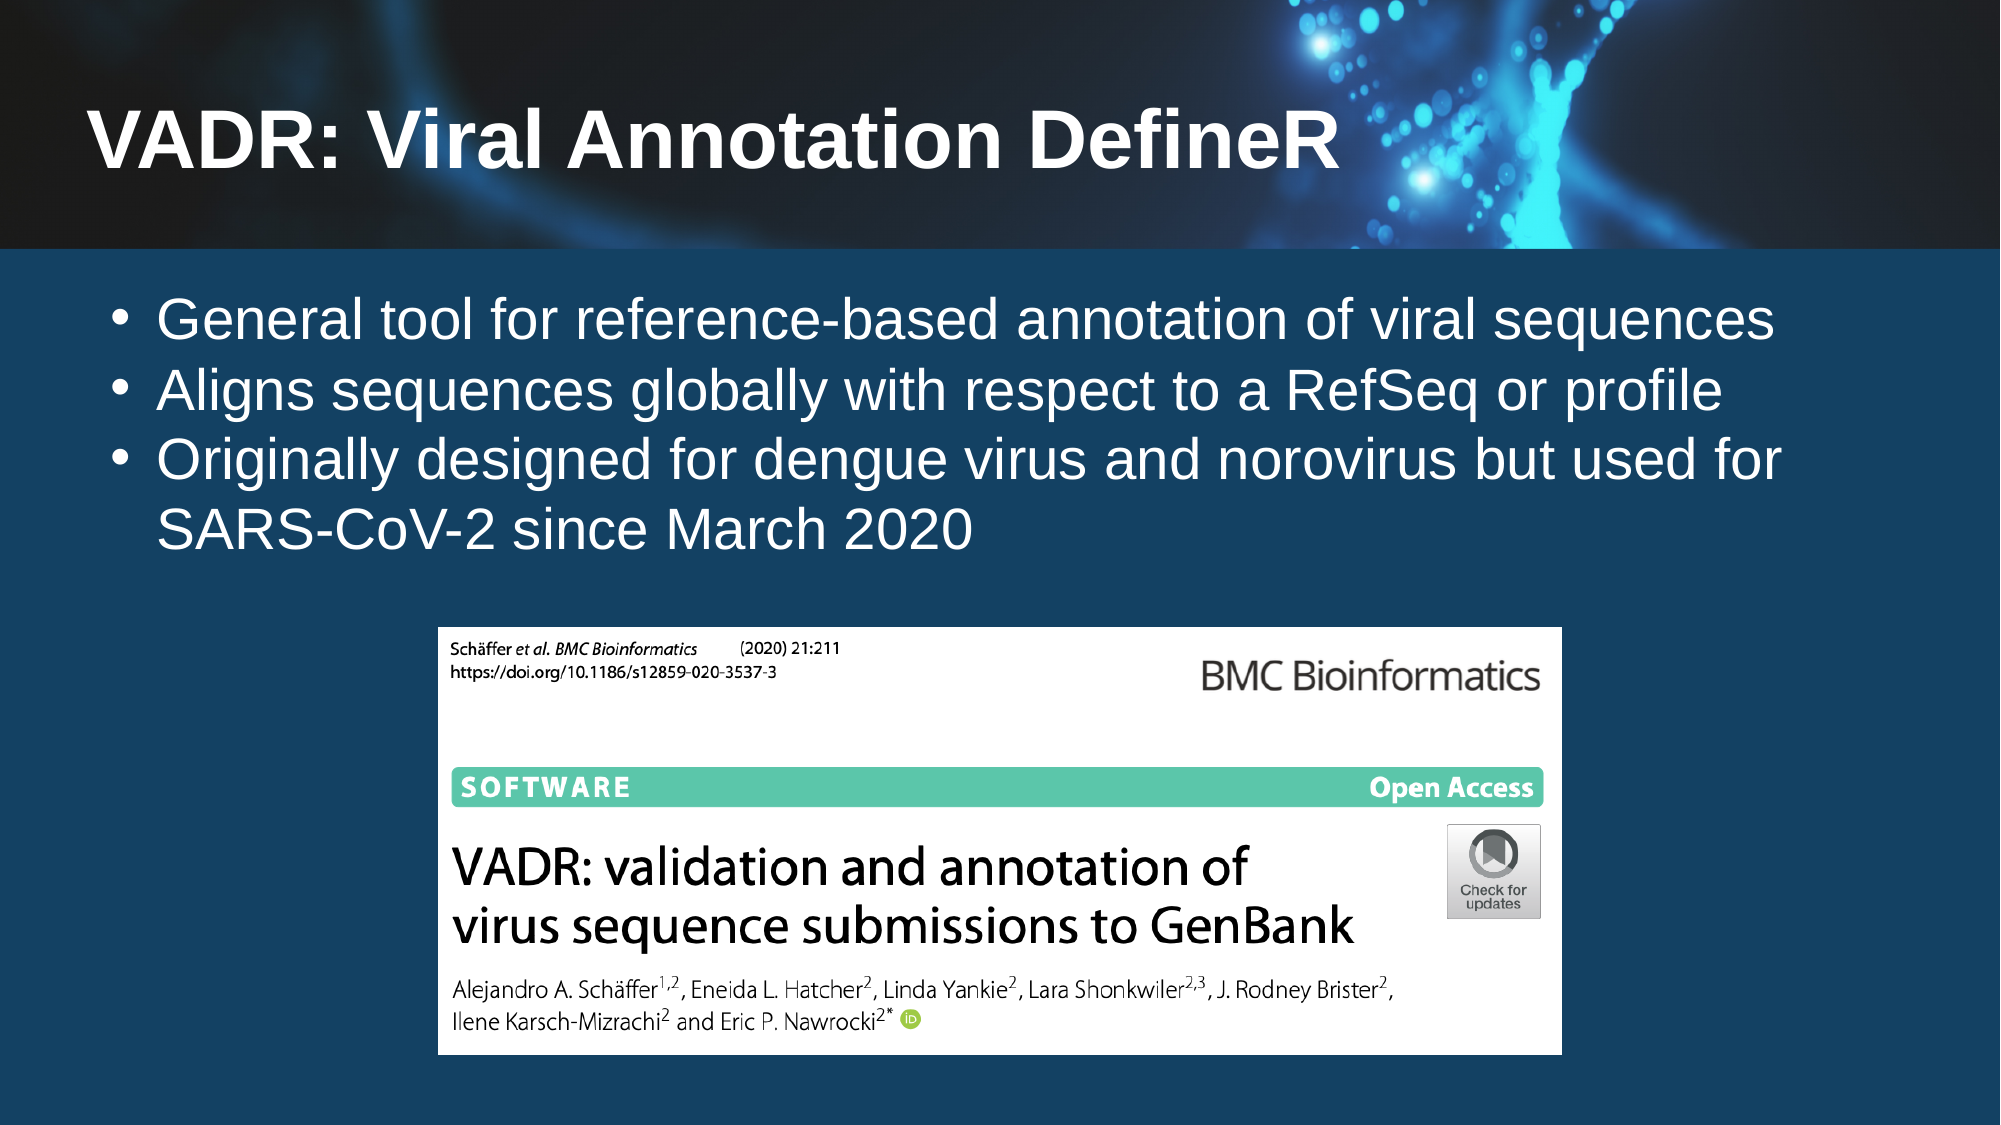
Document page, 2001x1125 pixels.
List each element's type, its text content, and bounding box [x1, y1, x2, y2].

picture [438, 627, 1562, 1055]
title VADR: Viral Annotation DefineR [71, 64, 1911, 219]
picture [0, 0, 2000, 248]
text_box General tool for reference-based annotation of viral sequences Aligns sequences globally with respect to a RefSeq or profile Originally designed for dengue virus and norovirus but used for SARS-CoV-2 since March 2020 [94, 274, 1821, 569]
